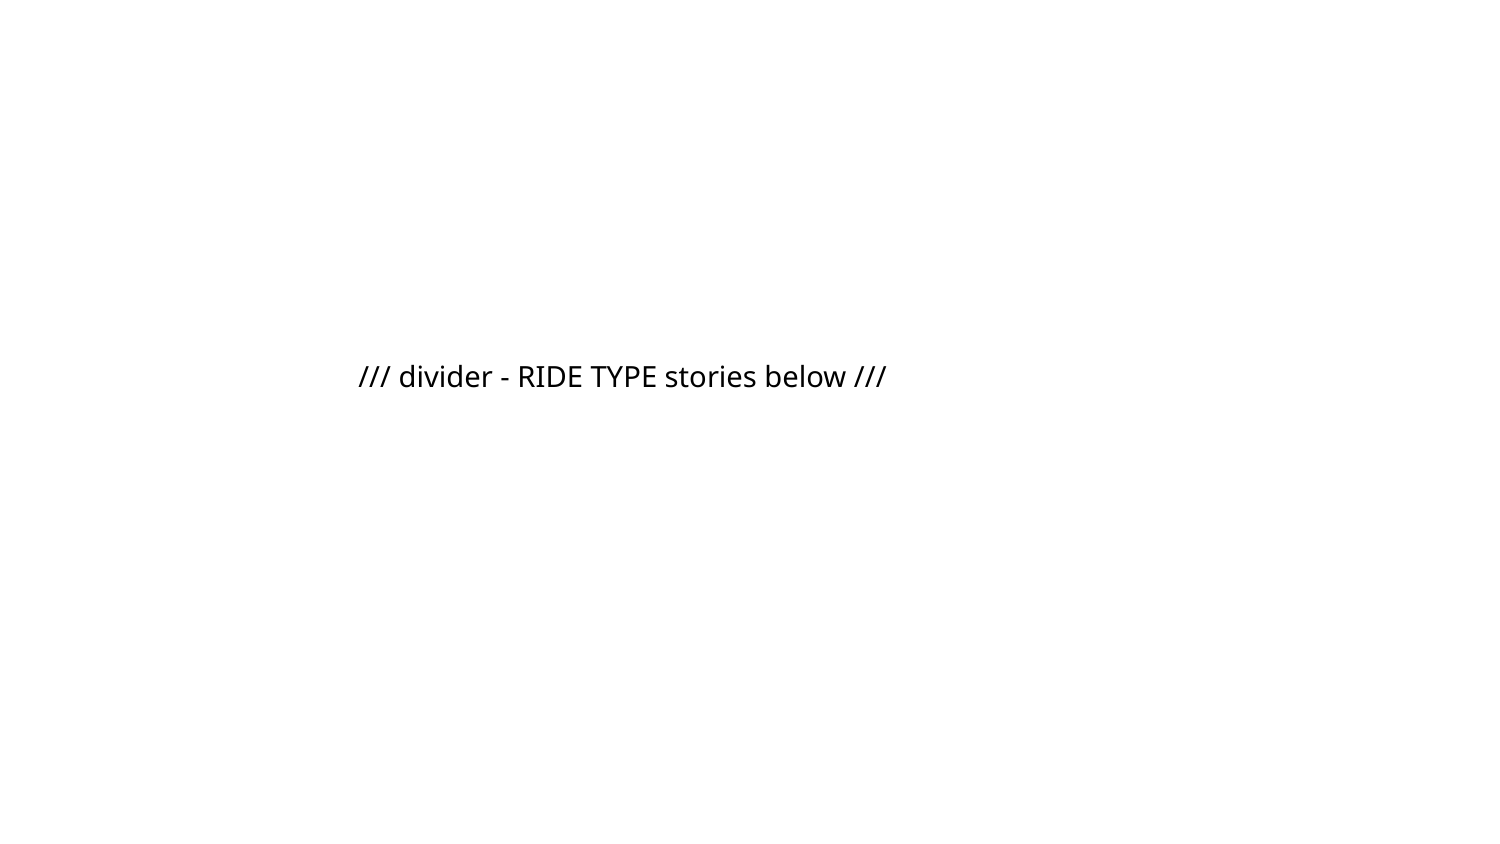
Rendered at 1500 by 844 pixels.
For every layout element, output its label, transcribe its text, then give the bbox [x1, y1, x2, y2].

text_box /// divider - RIDE TYPE stories below /// [343, 343, 1185, 504]
